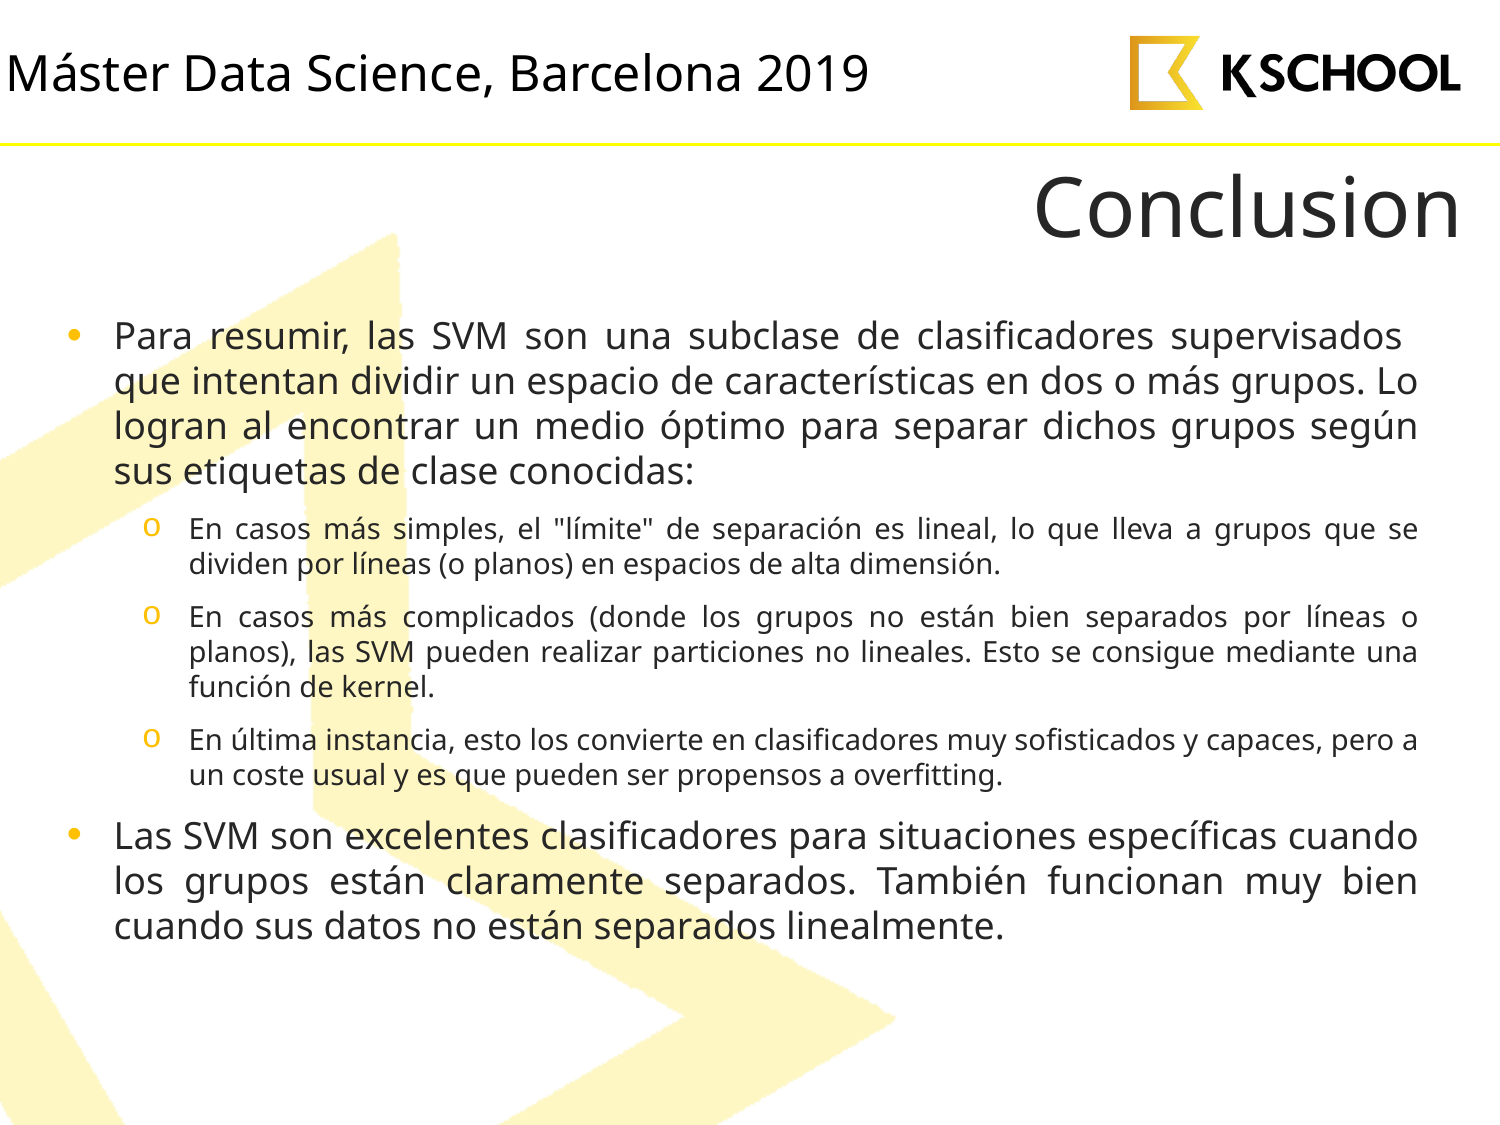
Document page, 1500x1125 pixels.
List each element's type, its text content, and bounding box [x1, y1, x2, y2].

title Conclusion [330, 147, 1478, 268]
picture [0, 188, 919, 1125]
list Para resumir, las SVM son una subclase de clasificadores supervisados ​​que intentan dividir un espacio de características en dos o más grupos. Lo logran al encontrar un medio óptimo para separar dichos grupos según sus etiquetas de clase conocidas: En casos más simples, el "límite" de separación es lineal, lo que lleva a grupos que se dividen por líneas (o planos) en espacios de alta dimensión. En casos más complicados (donde los grupos no están bien separados por líneas o planos), las SVM pueden realizar particiones no lineales. Esto se consigue mediante una función de kernel. En última instancia, esto los convierte en clasificadores muy sofisticados y capaces, pero a un coste usual y es que pueden ser propensos a overfitting. Las SVM son excelentes clasificadores para situaciones específicas cuando los grupos están claramente separados. También funcionan muy bien cuando sus datos no están separados linealmente. [52, 304, 1435, 1098]
picture [1121, 23, 1473, 120]
